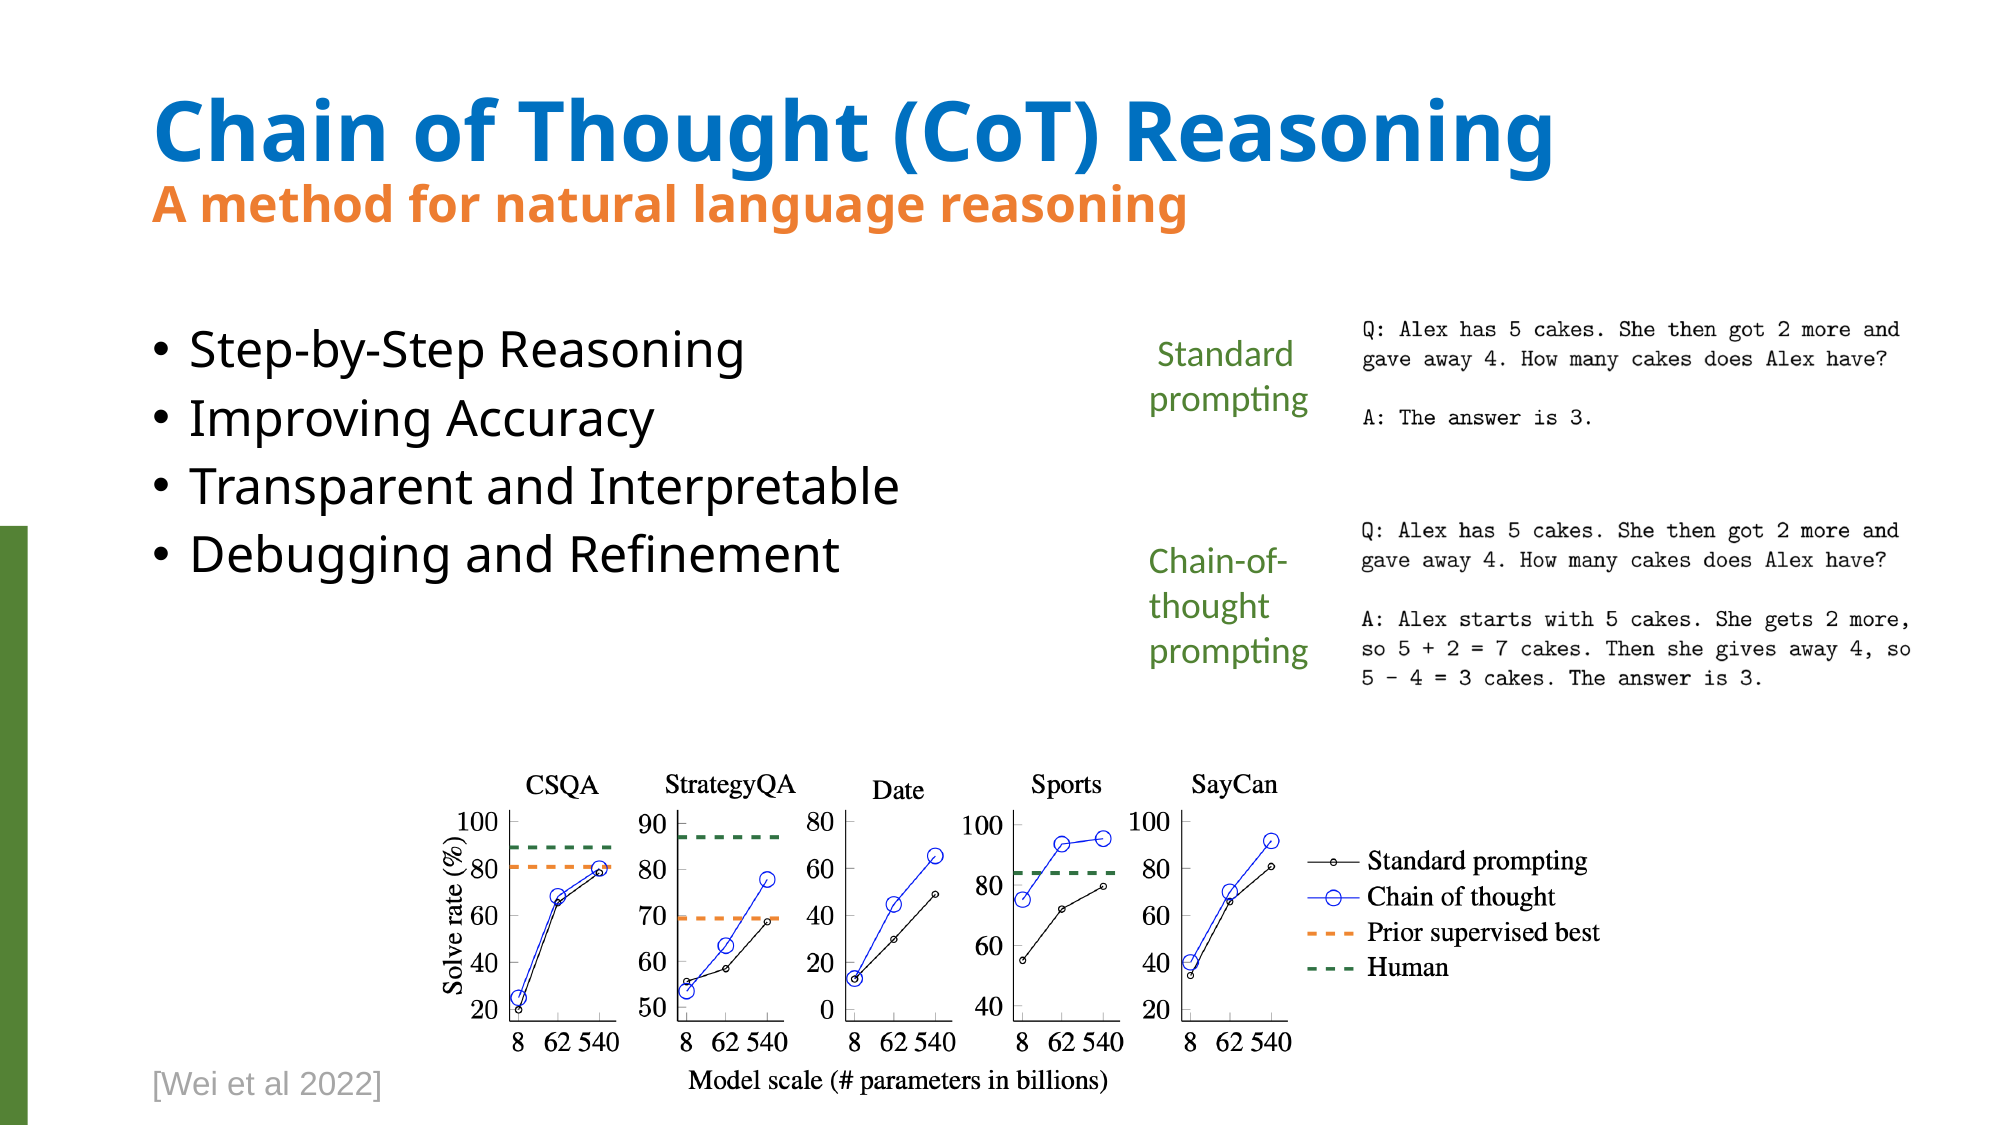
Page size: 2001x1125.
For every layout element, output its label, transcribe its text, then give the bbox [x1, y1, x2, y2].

text_box [Wei et al 2022] [137, 1054, 367, 1110]
text_box Standard prompting [1134, 321, 1341, 427]
title Chain of Thought (CoT) Reasoning A method for natural language reasoning [137, 59, 1863, 263]
picture [1341, 502, 1920, 706]
list Step-by-Step Reasoning Improving Accuracy Transparent and Interpretable Debugging and Refinement [137, 310, 1000, 682]
text_box Chain-of-thought prompting [1134, 528, 1341, 679]
picture [1341, 301, 1920, 446]
picture [367, 756, 1643, 1111]
